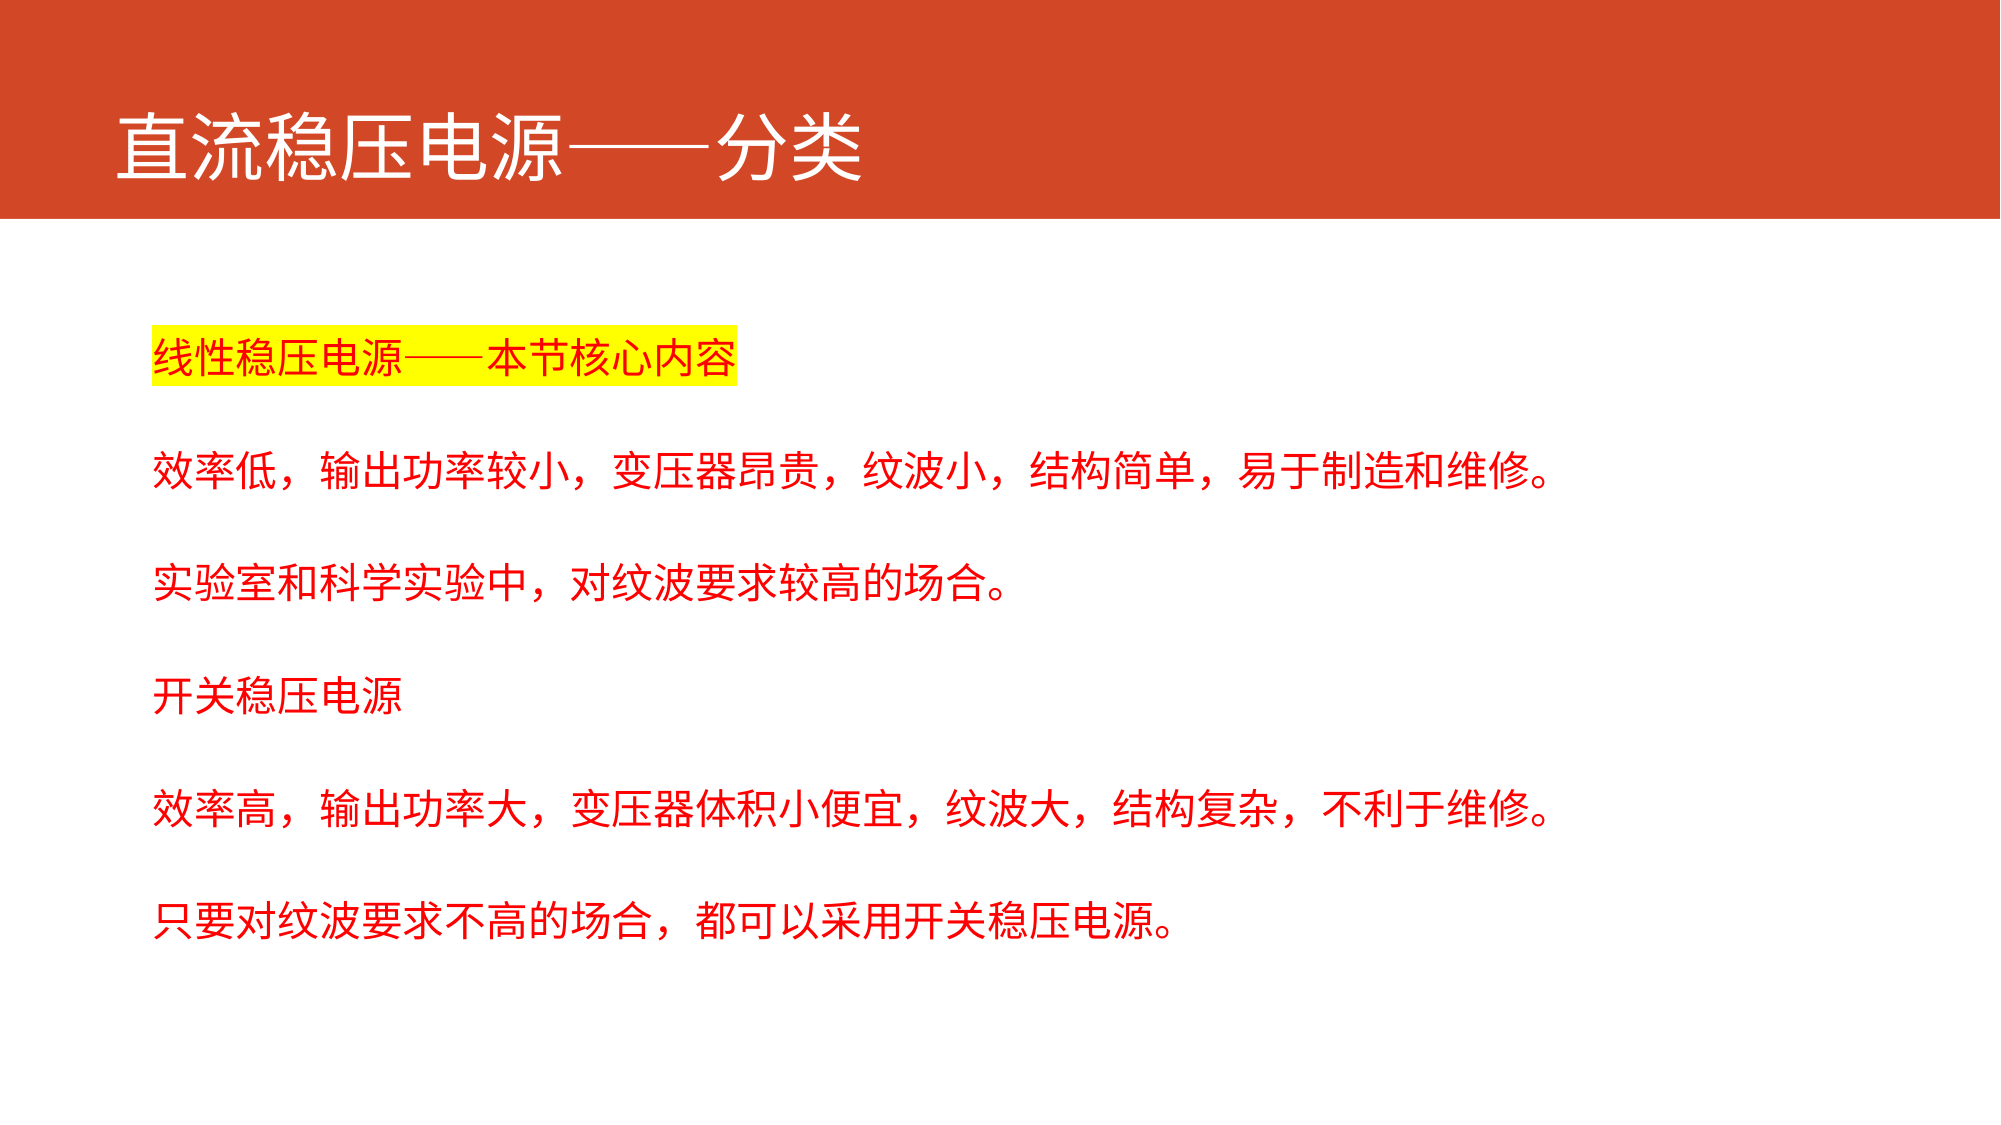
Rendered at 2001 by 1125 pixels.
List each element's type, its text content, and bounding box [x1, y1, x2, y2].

title 直流稳压电源——分类 [99, 0, 1863, 199]
list 线性稳压电源——本节核心内容 效率低，输出功率较小，变压器昂贵，纹波小，结构简单，易于制造和维修。 实验室和科学实验中，对纹波要求较高的场合。 开关稳压电源 效率高，输出功率大，变压器体积小便宜，纹波大，结构复杂，不利于维修。 只要对纹波要求不高的场合，都可以采用开关稳压电源。 [137, 299, 1825, 1014]
